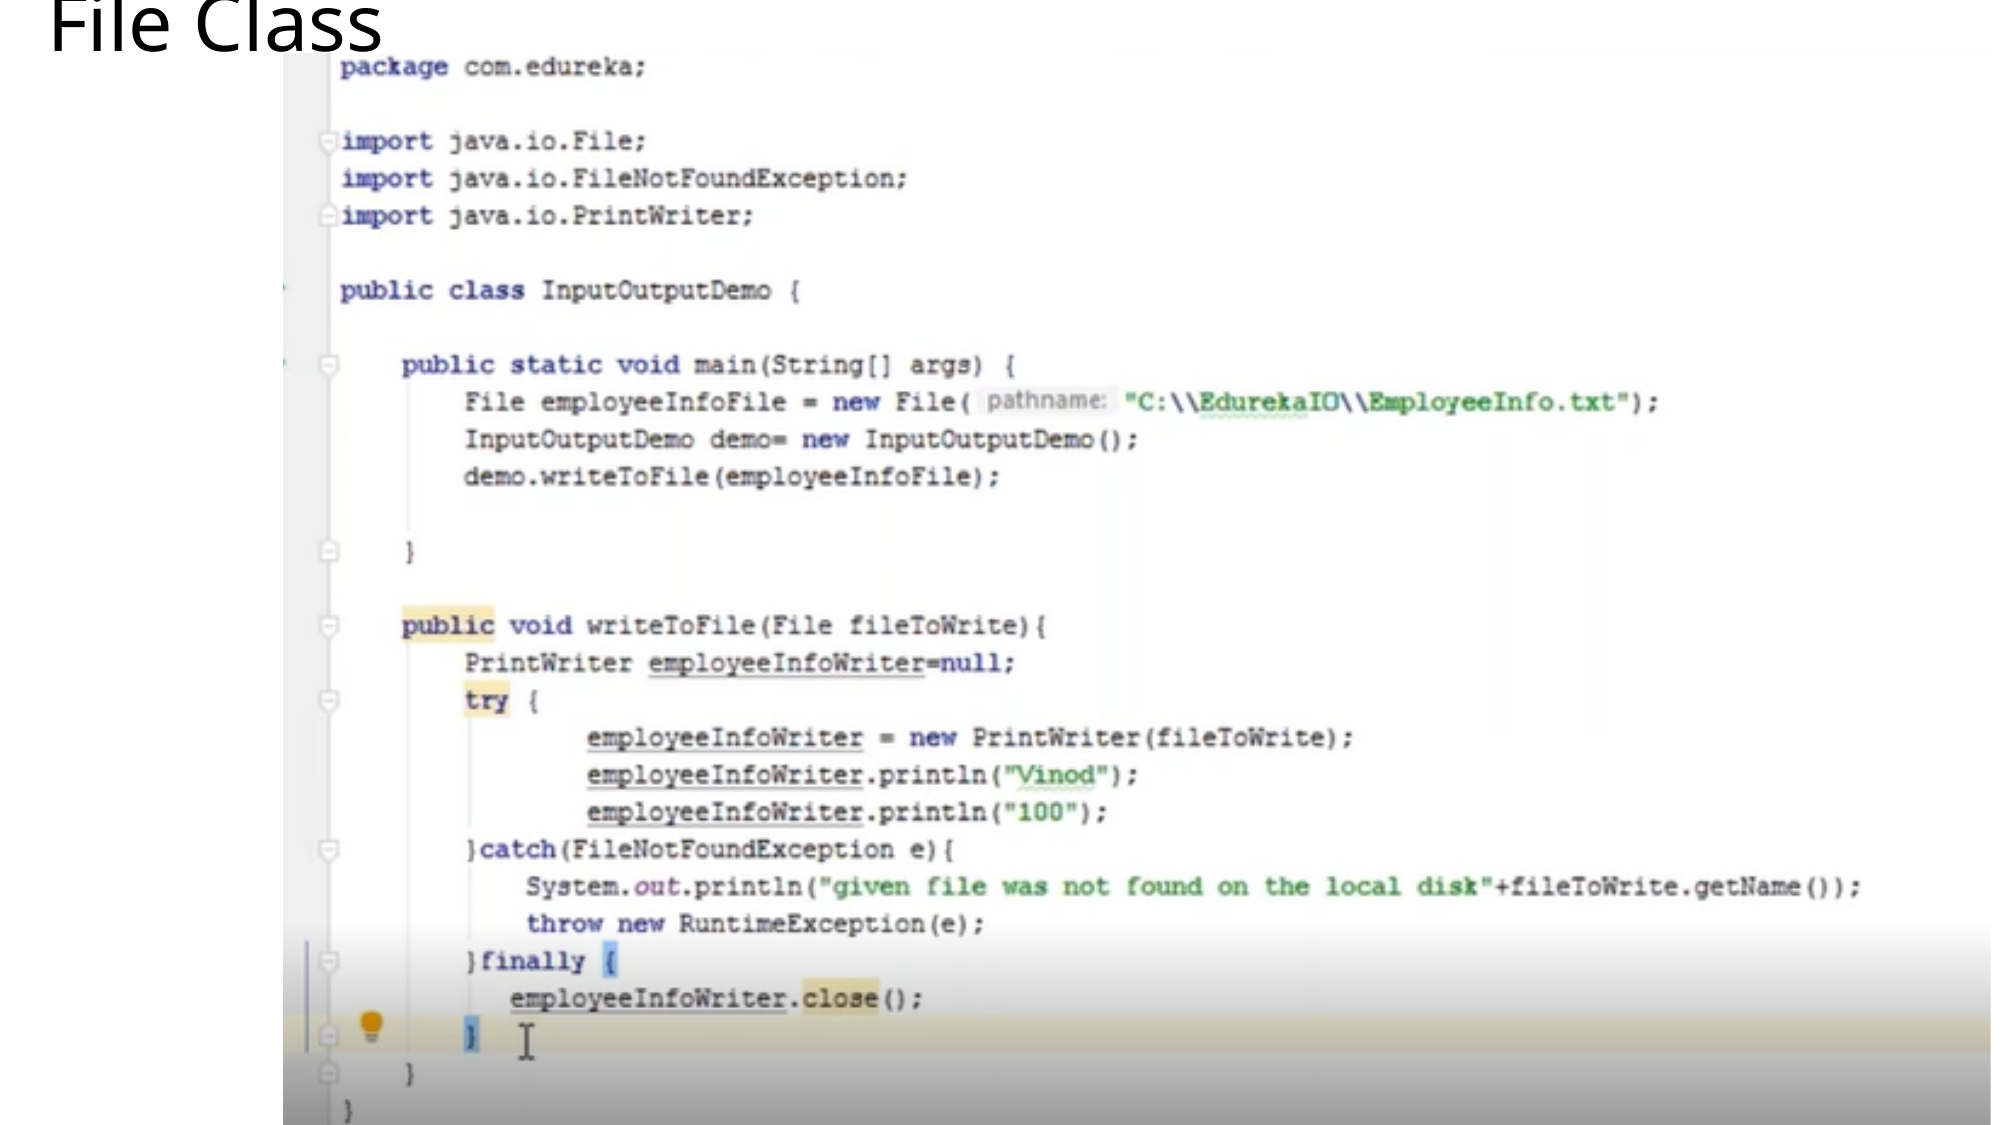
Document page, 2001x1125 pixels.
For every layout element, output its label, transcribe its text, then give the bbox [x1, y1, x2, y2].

title File Class [32, 0, 1758, 76]
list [283, 53, 1991, 1125]
